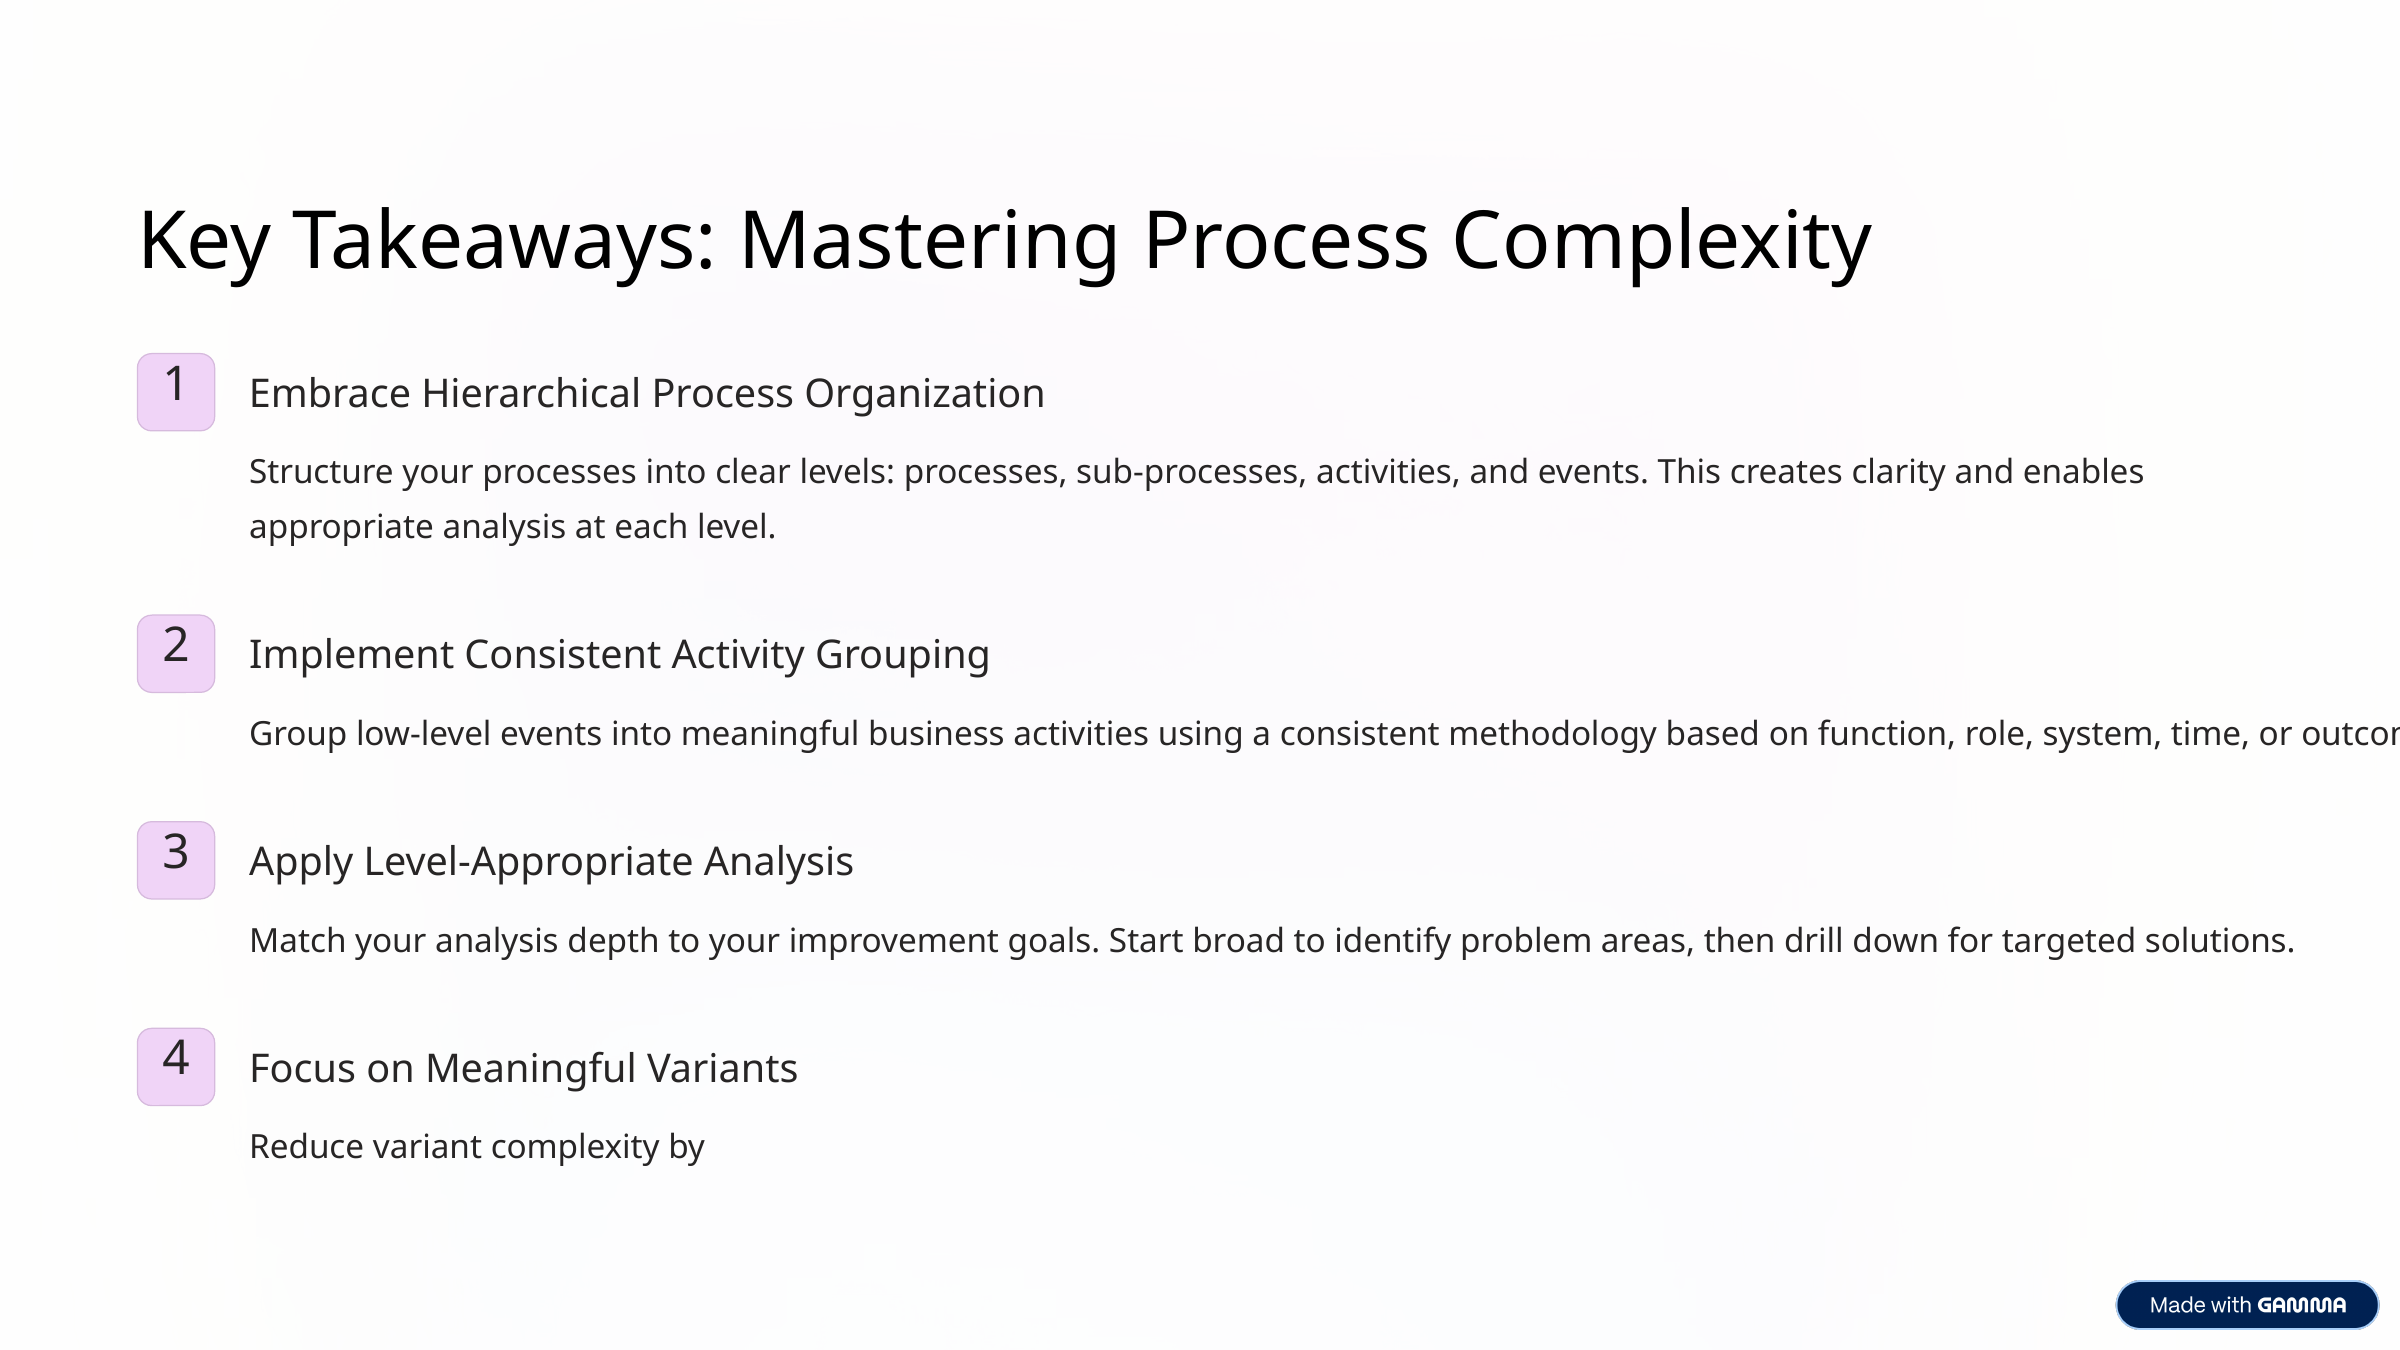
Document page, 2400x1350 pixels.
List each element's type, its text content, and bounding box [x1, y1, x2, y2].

text_box Apply Level-Appropriate Analysis [249, 833, 860, 884]
text_box [137, 615, 215, 693]
text_box [137, 821, 215, 899]
text_box [137, 1028, 215, 1106]
text_box Embrace Hierarchical Process Organization [249, 365, 1049, 416]
picture [2106, 1271, 2389, 1339]
text_box Implement Consistent Activity Grouping [249, 626, 988, 678]
text_box [137, 353, 215, 431]
text_box 4 [151, 1036, 201, 1098]
text_box 3 [151, 830, 201, 891]
text_box Focus on Meaningful Variants [249, 1040, 792, 1091]
text_box 1 [151, 361, 201, 423]
text_box Group low-level events into meaningful business activities using a consistent methodology based on function, role, system, time, or outcome. [249, 698, 2263, 753]
text_box Reduce variant complexity by [249, 1111, 2263, 1167]
text_box Structure your processes into clear levels: processes, sub-processes, activities, and events. This creates clarity and enables appropriate analysis at each level. [249, 436, 2263, 547]
text_box 2 [151, 623, 201, 685]
text_box Match your analysis depth to your improvement goals. Start broad to identify problem areas, then drill down for targeted solutions. [249, 904, 2263, 960]
text_box Key Takeaways: Mastering Process Complexity [137, 183, 1835, 285]
